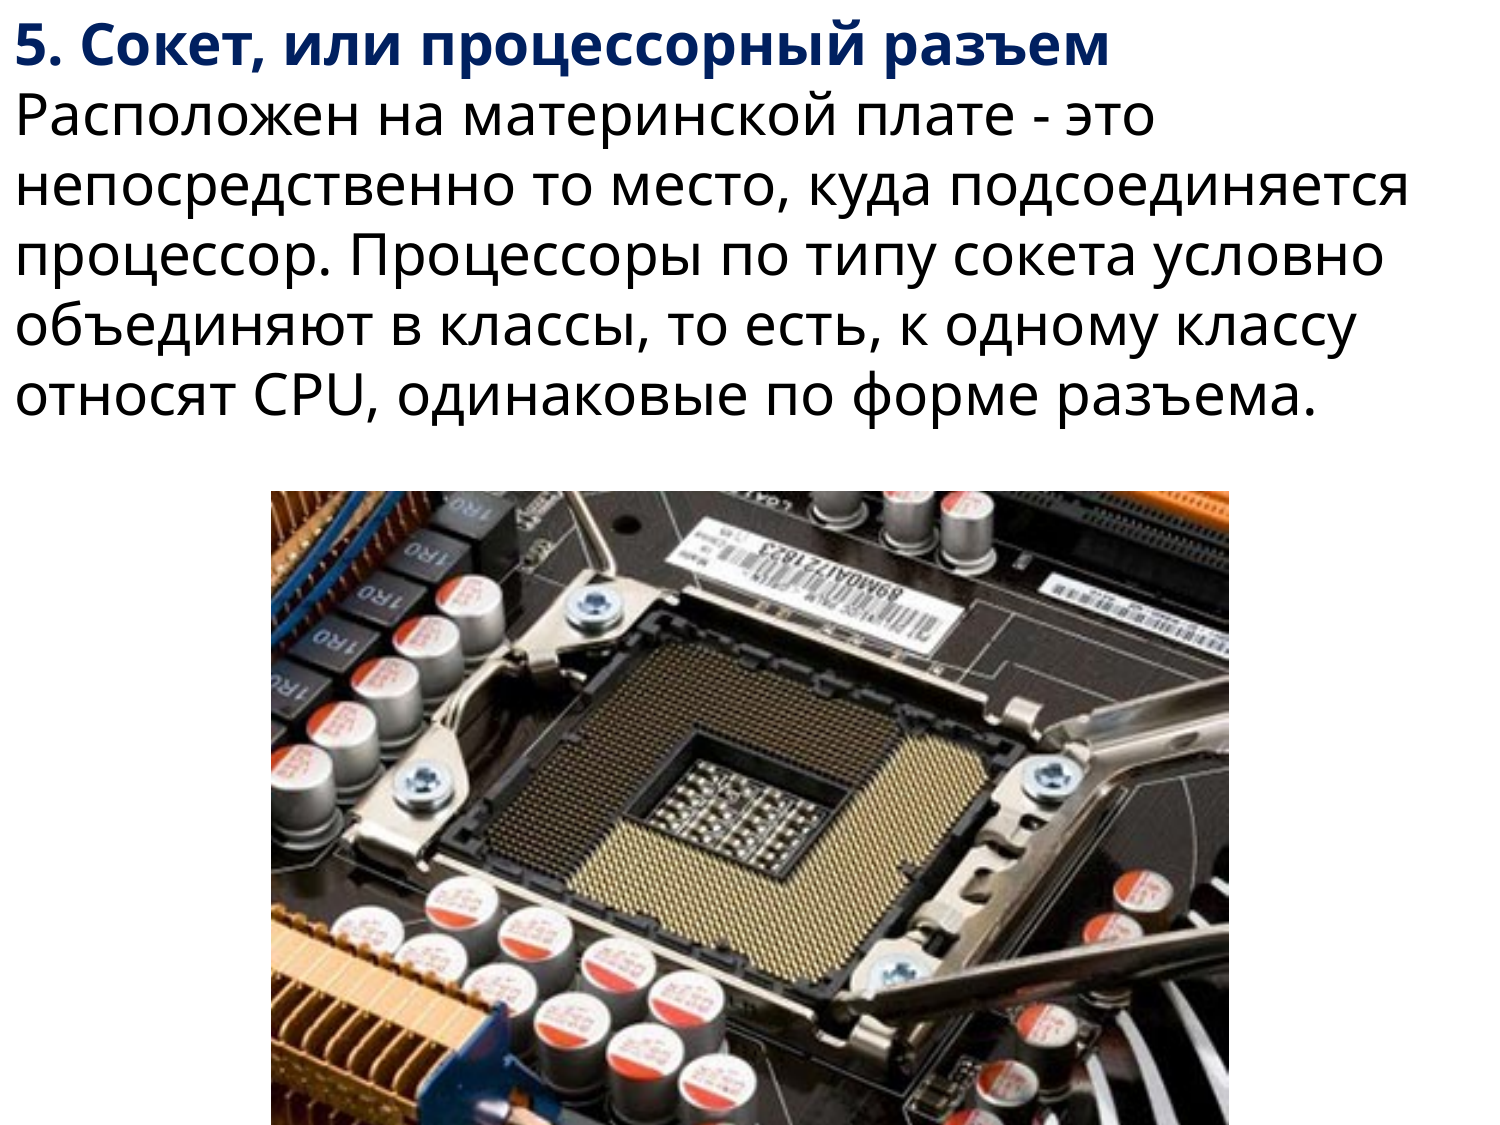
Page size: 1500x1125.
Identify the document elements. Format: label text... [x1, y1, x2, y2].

text_box 5. Сокет, или процессорный разъем Расположен на материнской плате - это непосредственно то место, куда подсоединяется процессор. Процессоры по типу сокета условно объединяют в классы, то есть, к одному классу относят CPU, одинаковые по форме разъема. [0, 0, 1500, 435]
picture [271, 491, 1229, 1125]
